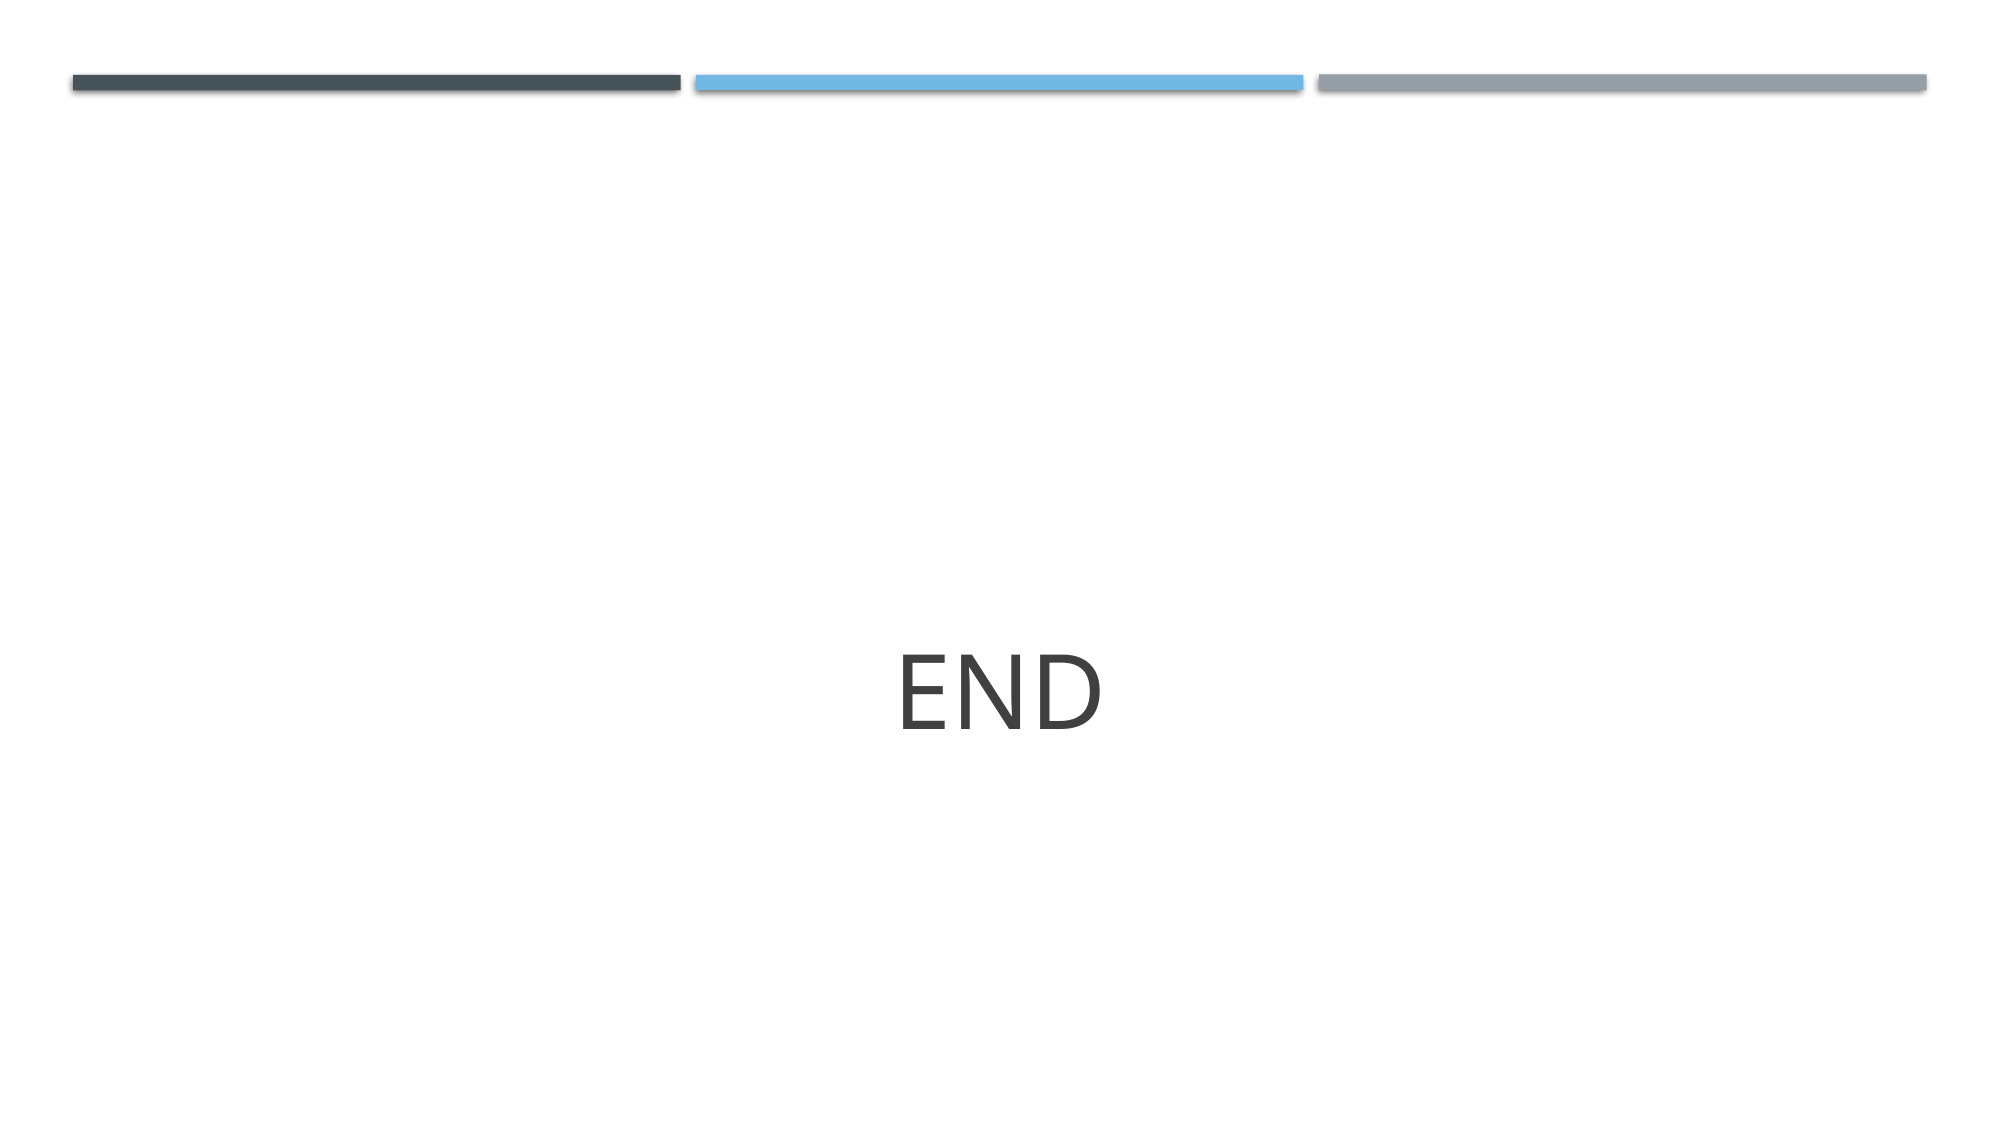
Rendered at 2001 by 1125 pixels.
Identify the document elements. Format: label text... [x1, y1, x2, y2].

list END [95, 383, 1905, 981]
